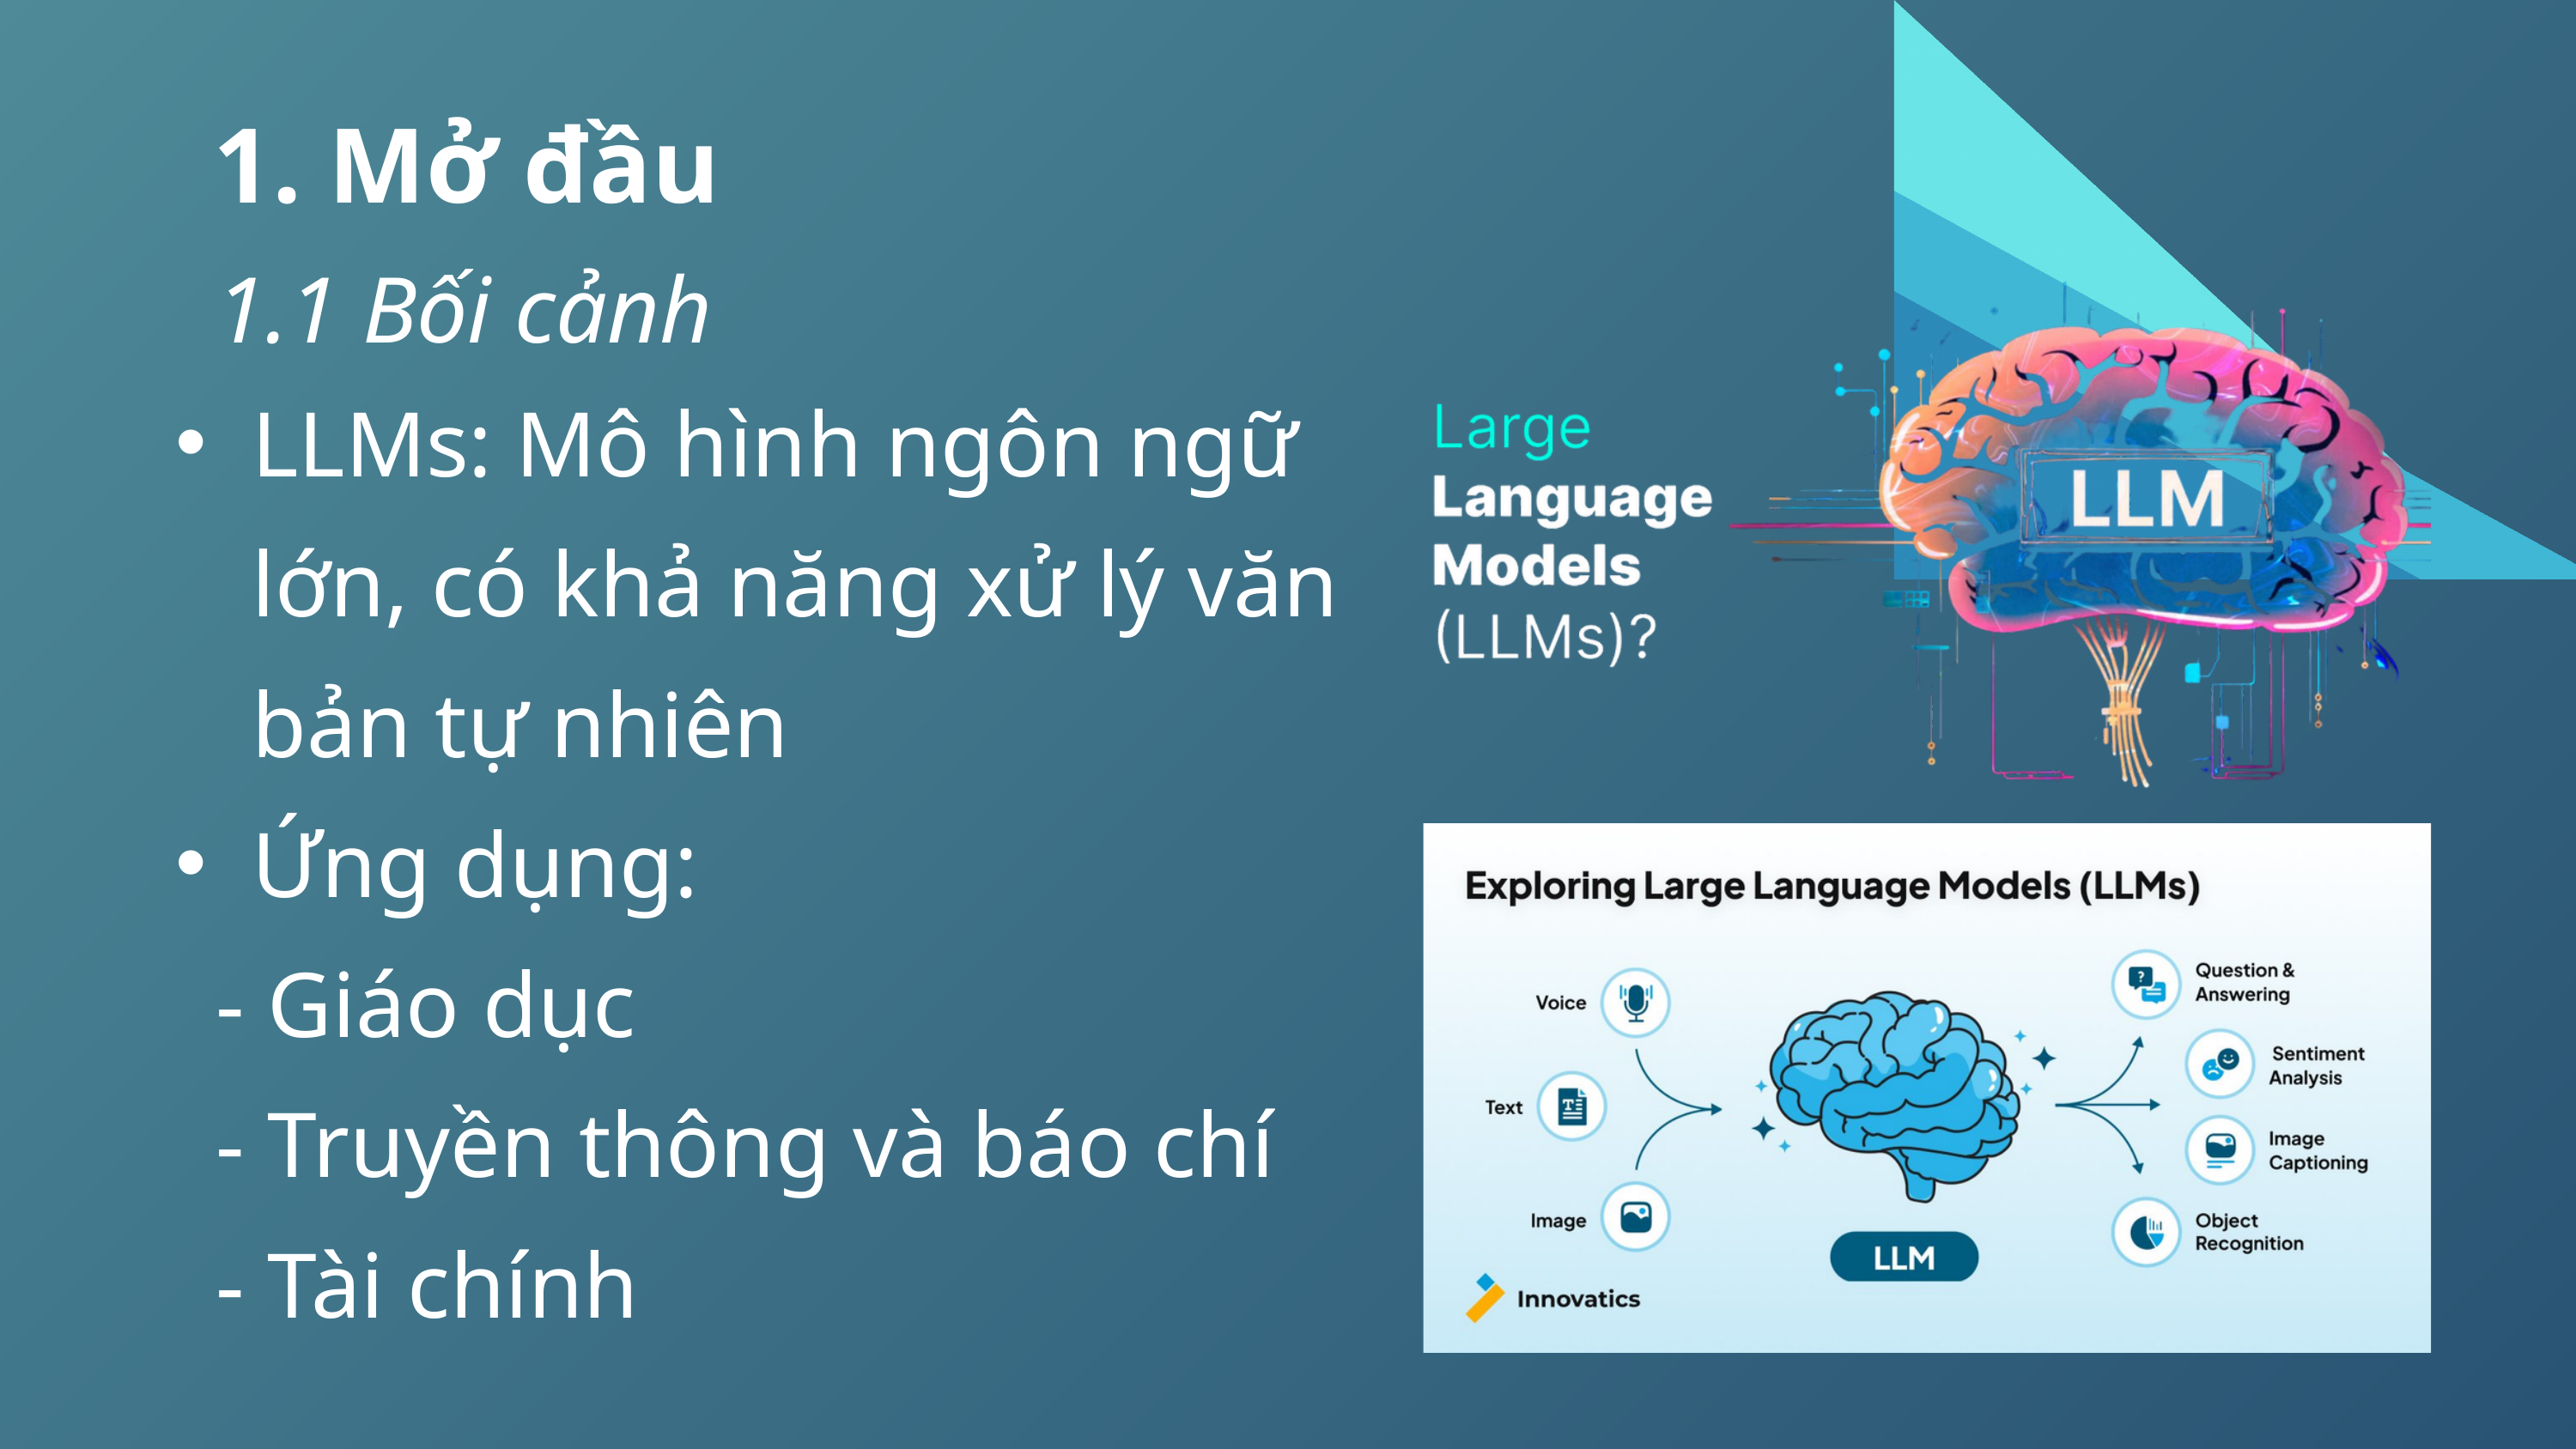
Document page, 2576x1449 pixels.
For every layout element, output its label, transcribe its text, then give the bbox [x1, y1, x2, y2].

text_box LLMs: Mô hình ngôn ngữ lớn, có khả năng xử lý văn bản tự nhiên Ứng dụng: - Giáo dục - Truyền thông và báo chí - Tài chính [100, 354, 1382, 1336]
text_box 1. Mở đầu [213, 61, 1155, 224]
text_box [1310, 218, 2432, 853]
text_box [1893, 0, 2576, 579]
text_box [1423, 823, 2432, 1353]
text_box 1.1 Bối cảnh [216, 219, 2020, 362]
